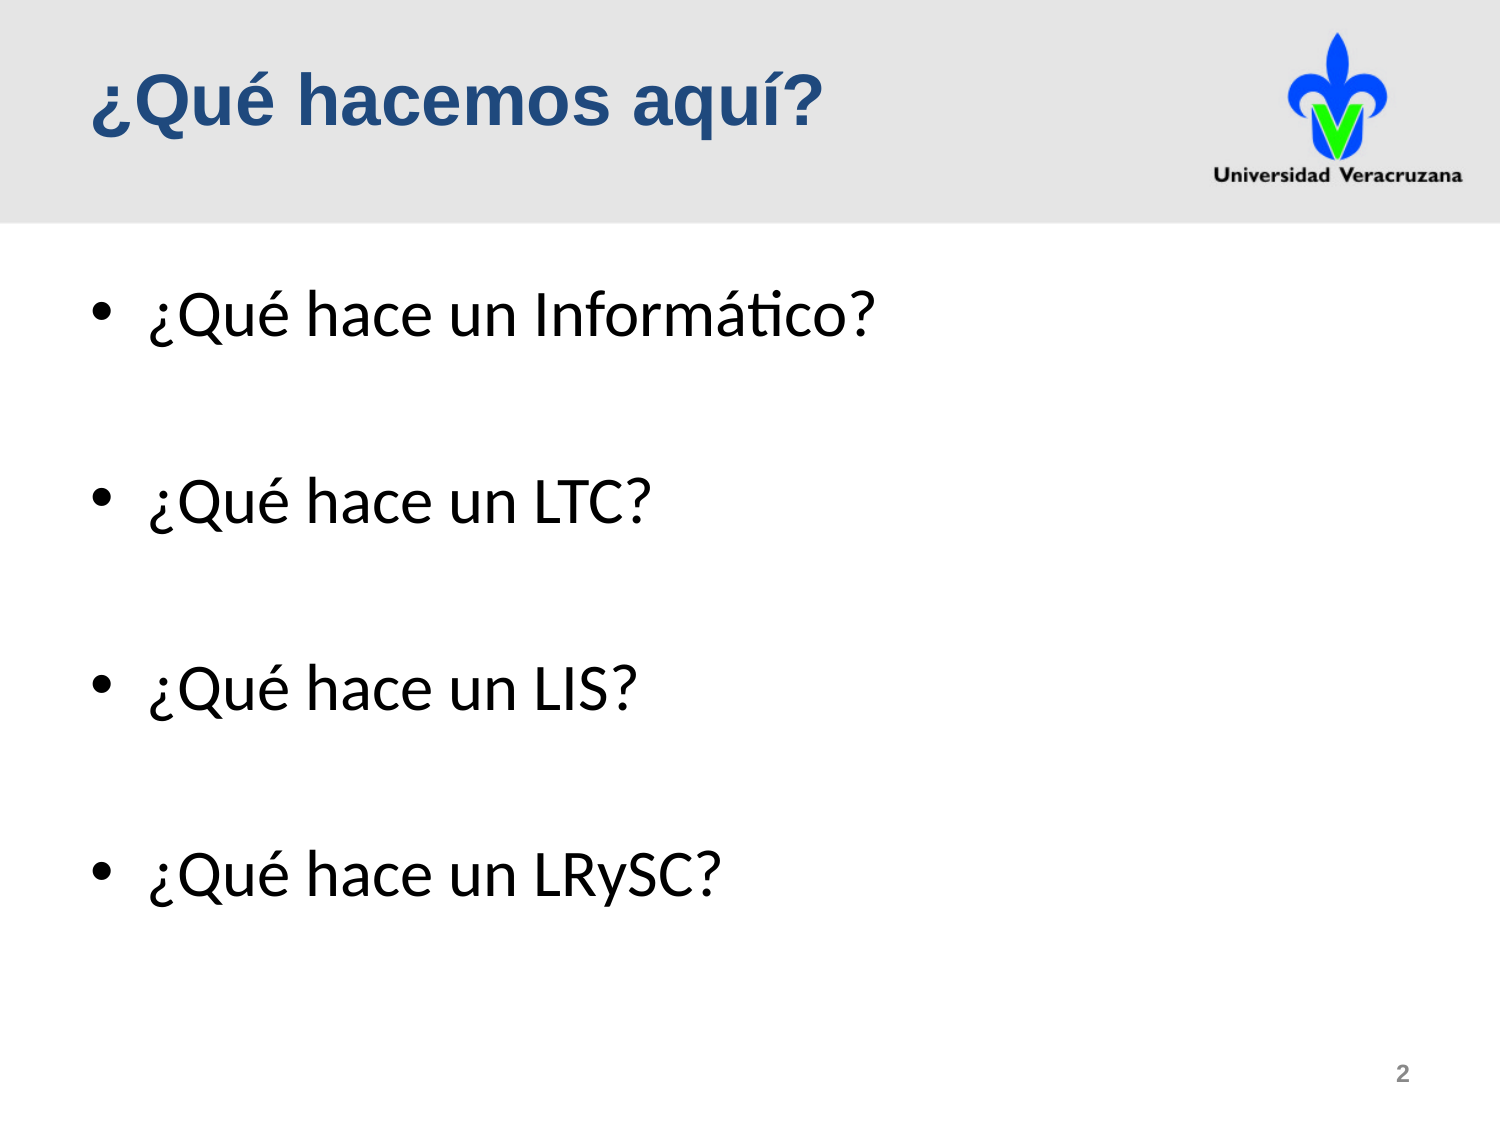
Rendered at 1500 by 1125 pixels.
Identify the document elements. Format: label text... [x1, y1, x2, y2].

title ¿Qué hacemos aquí? [75, 45, 1425, 233]
picture [0, 0, 1500, 224]
slide_number 2 [1074, 1042, 1425, 1103]
list ¿Qué hace un Informático? ¿Qué hace un LTC? ¿Qué hace un LIS? ¿Qué hace un LRySC? [74, 262, 1426, 1006]
